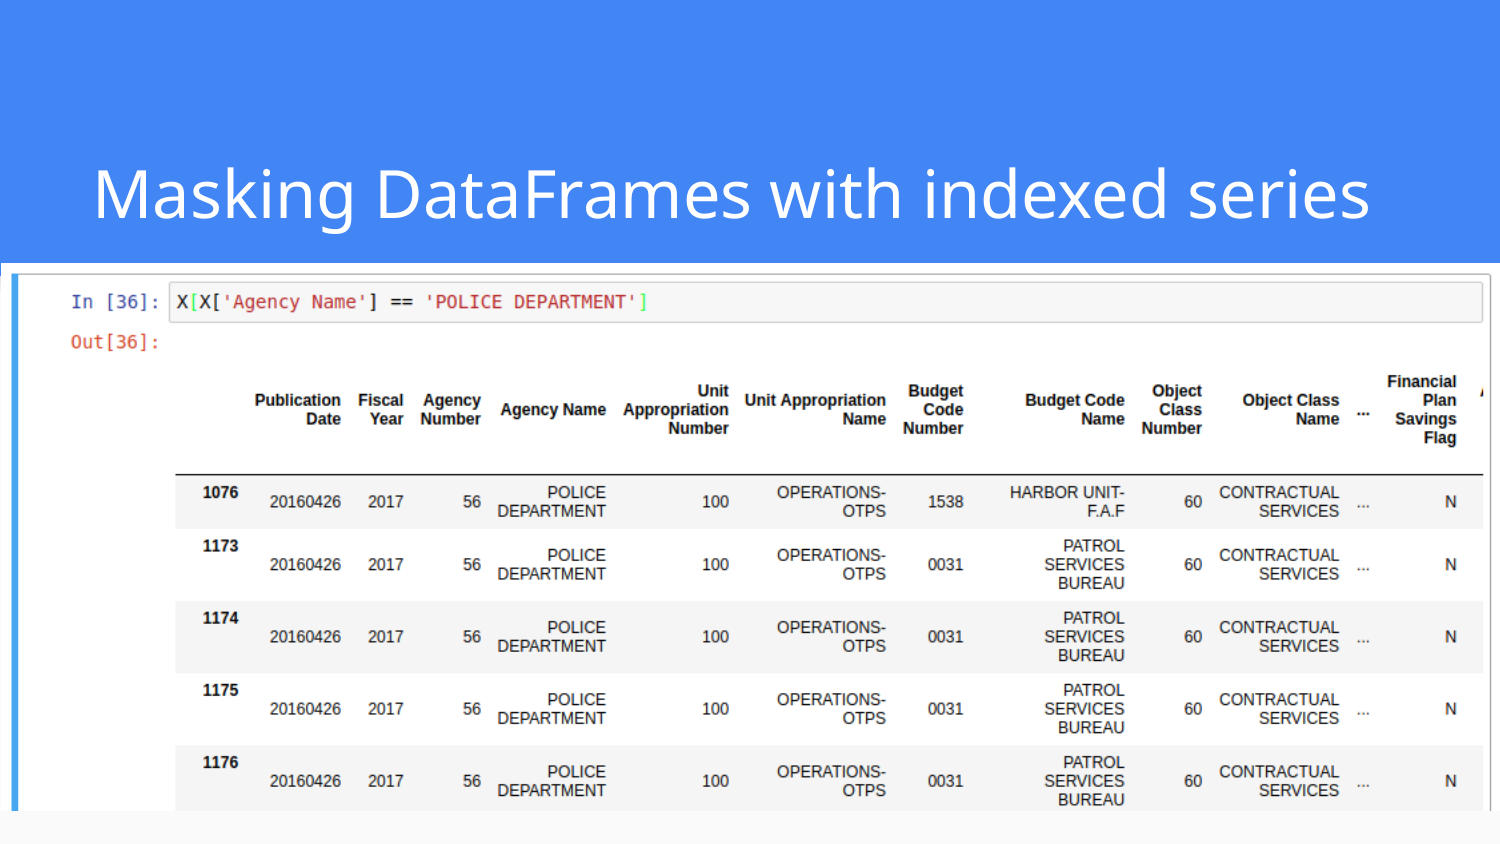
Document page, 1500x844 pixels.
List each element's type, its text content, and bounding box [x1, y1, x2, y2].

title Masking DataFrames with indexed series [77, 121, 1427, 248]
picture [1, 263, 1500, 811]
